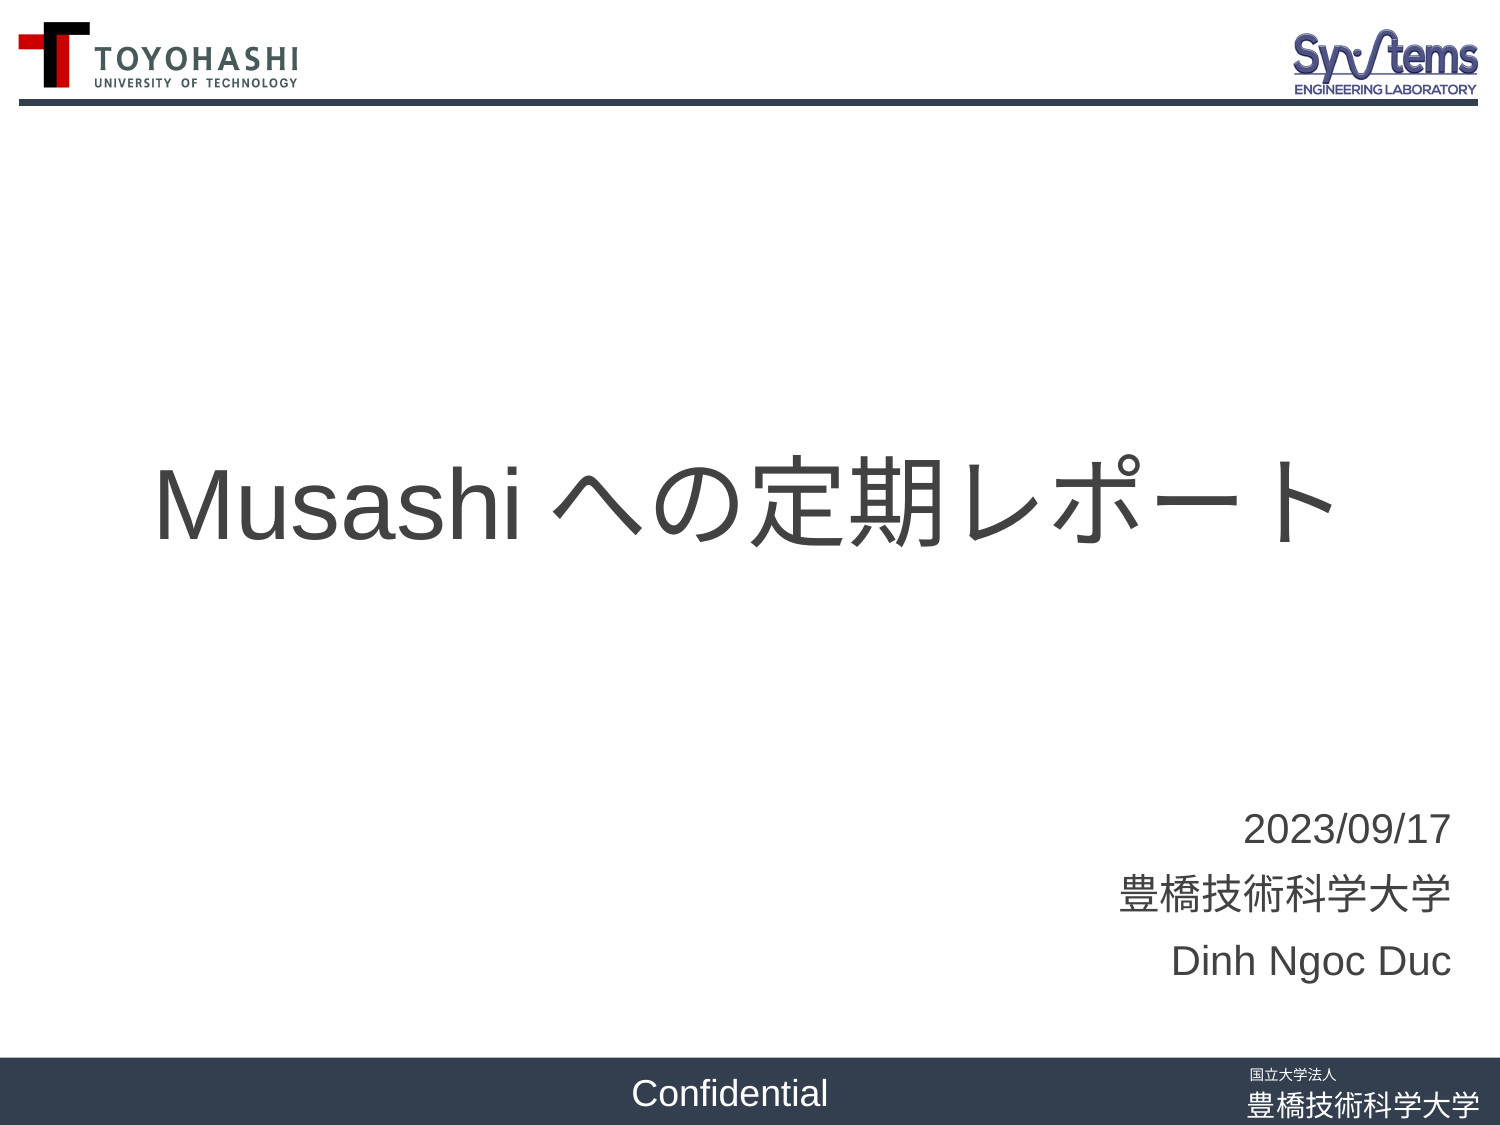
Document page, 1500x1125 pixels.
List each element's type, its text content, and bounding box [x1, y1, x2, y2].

text_box Confidential [464, 1056, 996, 1125]
subtitle 2023/09/17 豊橋技術科学大学 Dinh Ngoc Duc [1033, 799, 1468, 1011]
picture [1290, 28, 1480, 98]
title Musashiへの定期レポート [112, 300, 1388, 715]
picture [18, 21, 301, 89]
